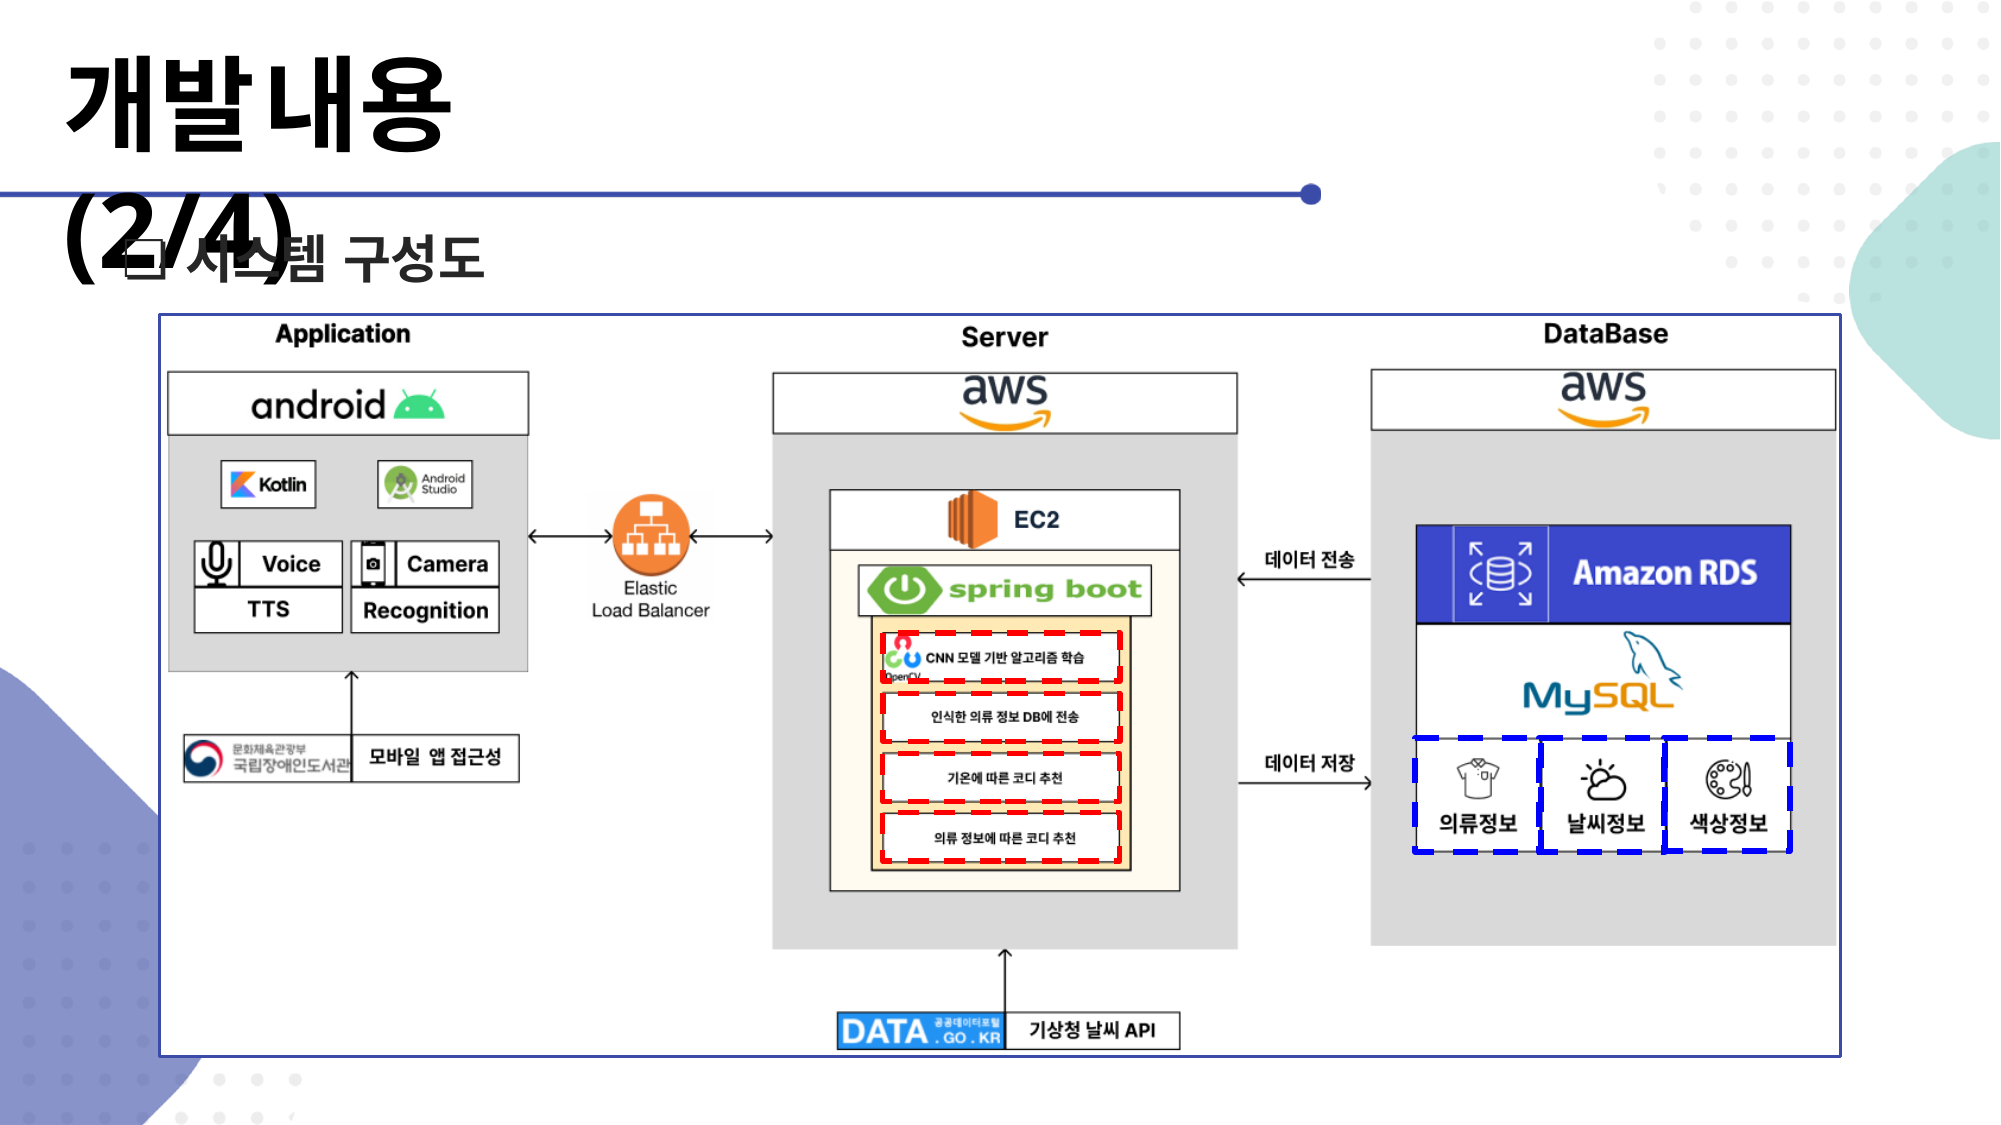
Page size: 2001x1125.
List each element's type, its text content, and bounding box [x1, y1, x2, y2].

picture [0, 182, 1321, 205]
text_box 시스템 구성도 [95, 218, 607, 297]
text_box 개발 내용 (2/4) [48, 32, 693, 181]
text_box 개발 내용 (2/4) [48, 213, 693, 298]
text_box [882, 632, 1790, 862]
picture [0, 0, 2000, 1125]
